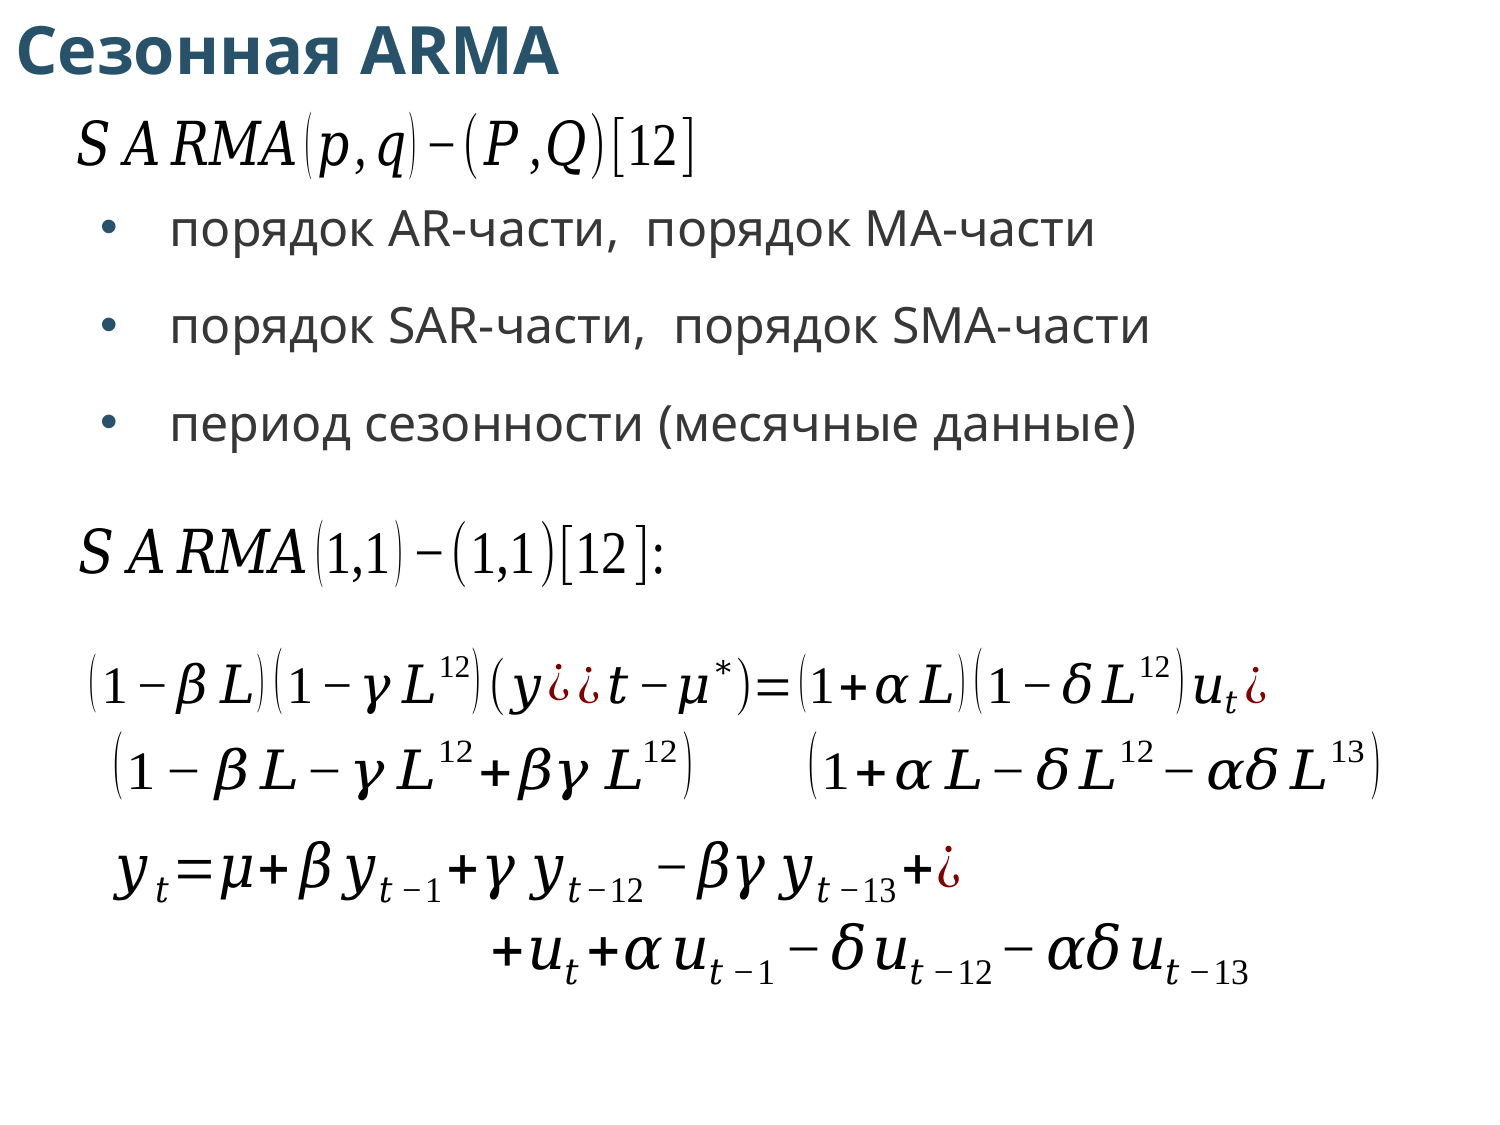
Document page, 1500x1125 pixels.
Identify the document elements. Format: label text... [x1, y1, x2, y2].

text_box Сезонная ARMA [0, 0, 1500, 96]
